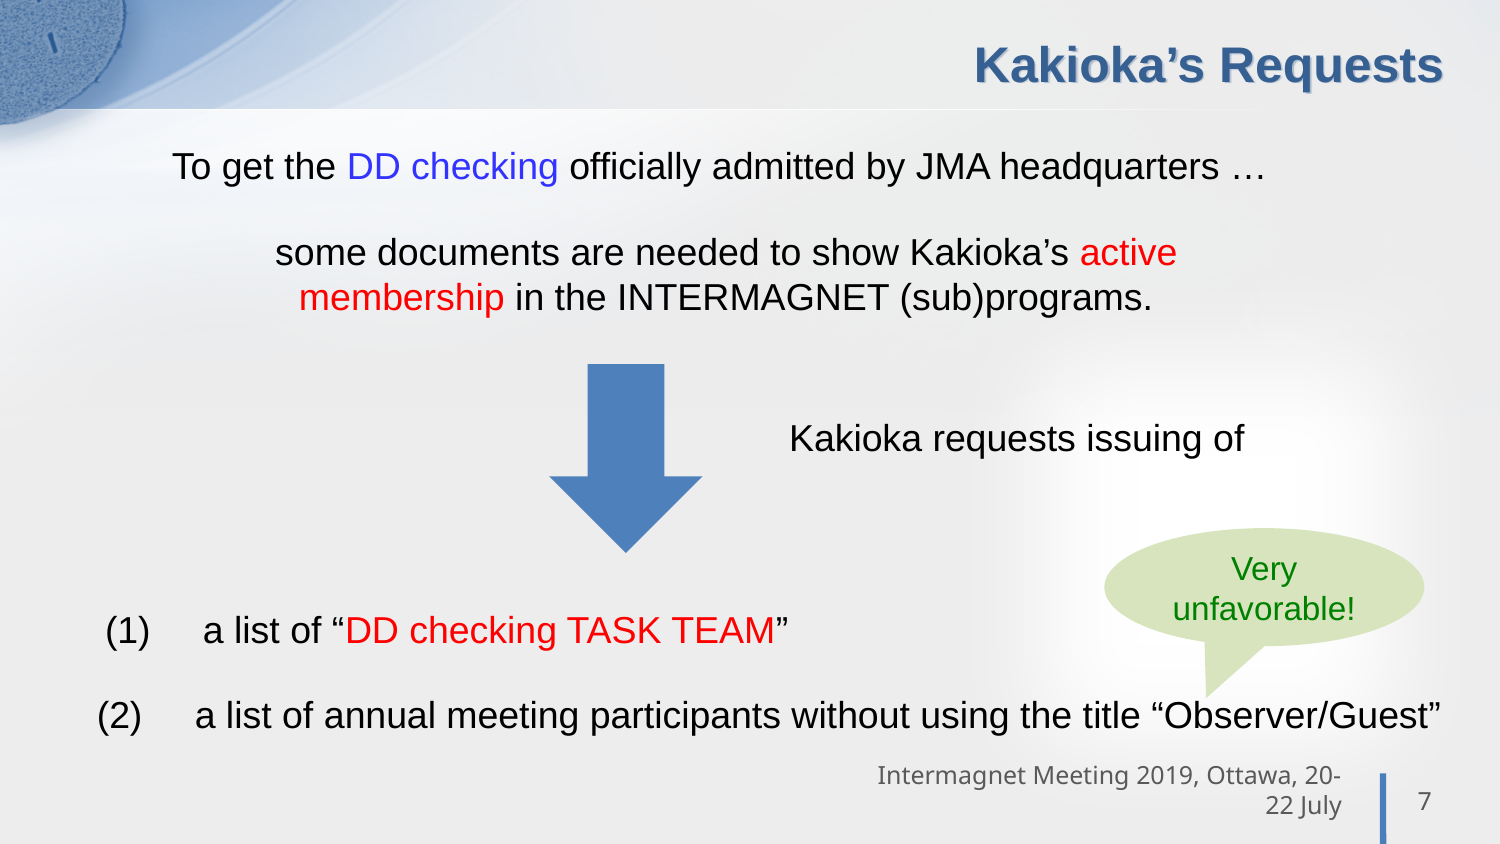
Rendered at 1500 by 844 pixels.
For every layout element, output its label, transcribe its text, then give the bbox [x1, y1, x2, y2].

text_box Kakioka requests issuing of [774, 406, 1260, 467]
text_box Kakioka’s Requests [476, 8, 1459, 116]
text_box Intermagnet Meeting 2019, Ottawa, 20-22 July [844, 768, 938, 827]
text_box [547, 362, 705, 526]
text_box To get the DD checking officially admitted by JMA headquarters … [157, 134, 1382, 195]
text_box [81, 527, 1457, 744]
picture [0, 0, 1500, 844]
text_box some documents are needed to show Kakioka’s active membership in the INTERMAGNET (sub)programs. [218, 220, 1235, 326]
text_box <number> [938, 768, 1447, 827]
